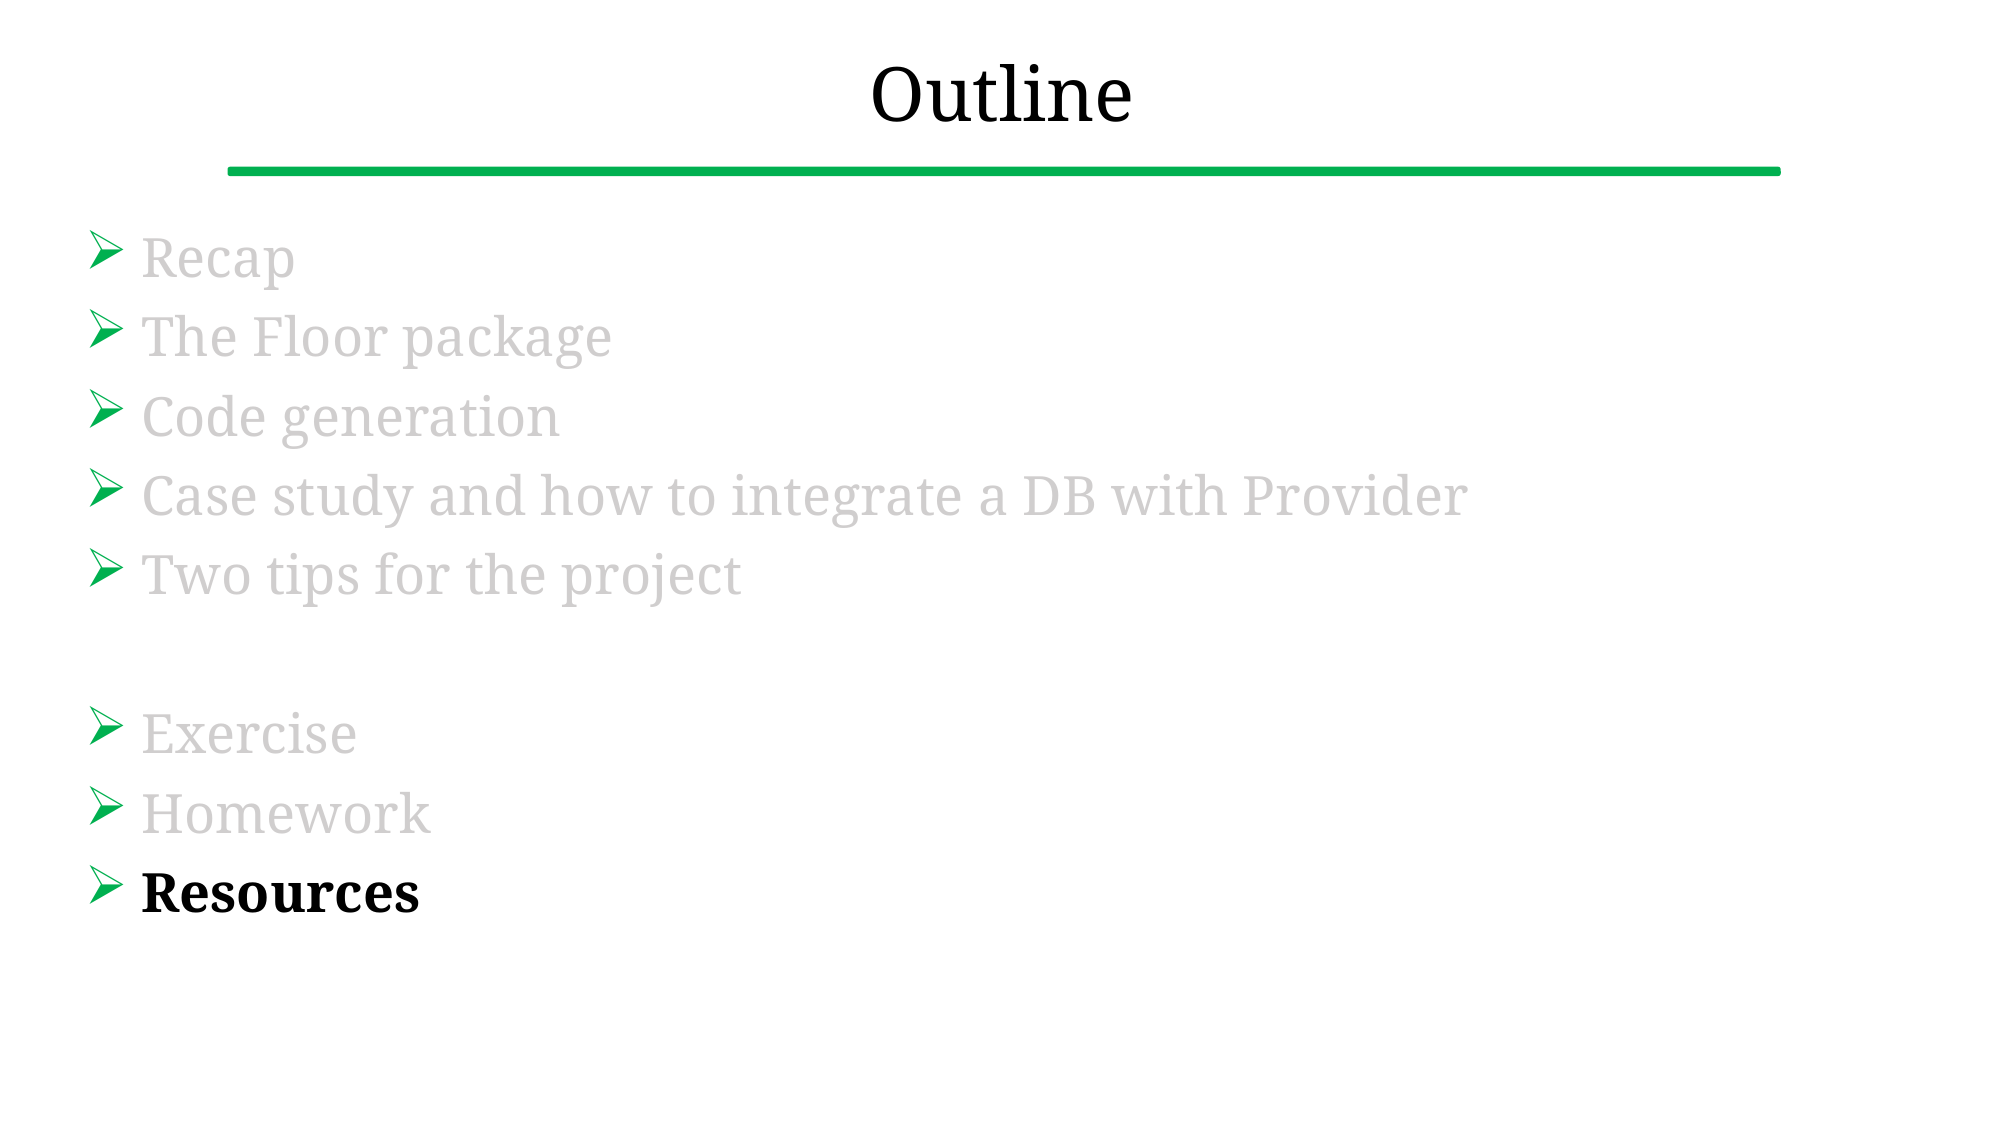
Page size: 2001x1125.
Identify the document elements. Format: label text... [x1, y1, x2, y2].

list Recap The Floor package Code generation Case study and how to integrate a DB with Provider Two tips for the project Exercise Homework Resources [70, 223, 1910, 1099]
title Outline [70, 26, 1936, 168]
